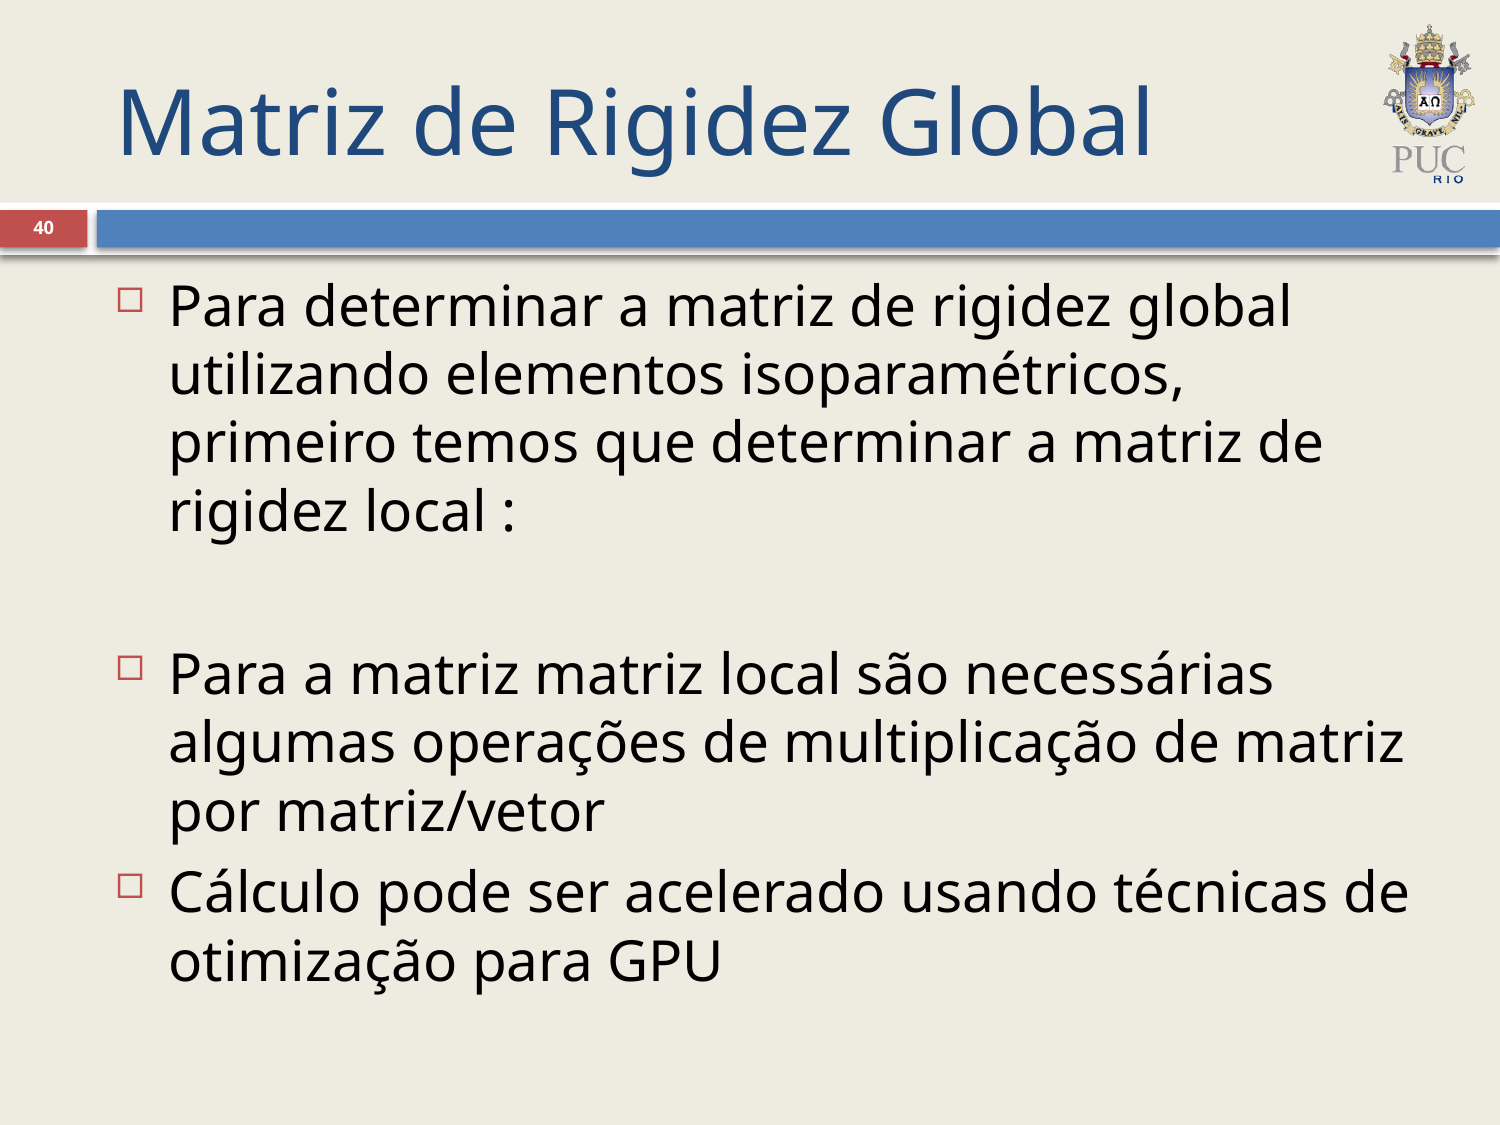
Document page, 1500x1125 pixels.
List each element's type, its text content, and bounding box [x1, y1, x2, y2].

picture [1383, 24, 1476, 185]
title Matriz de Rigidez Global [100, 37, 1438, 200]
slide_number 40 [0, 208, 88, 249]
